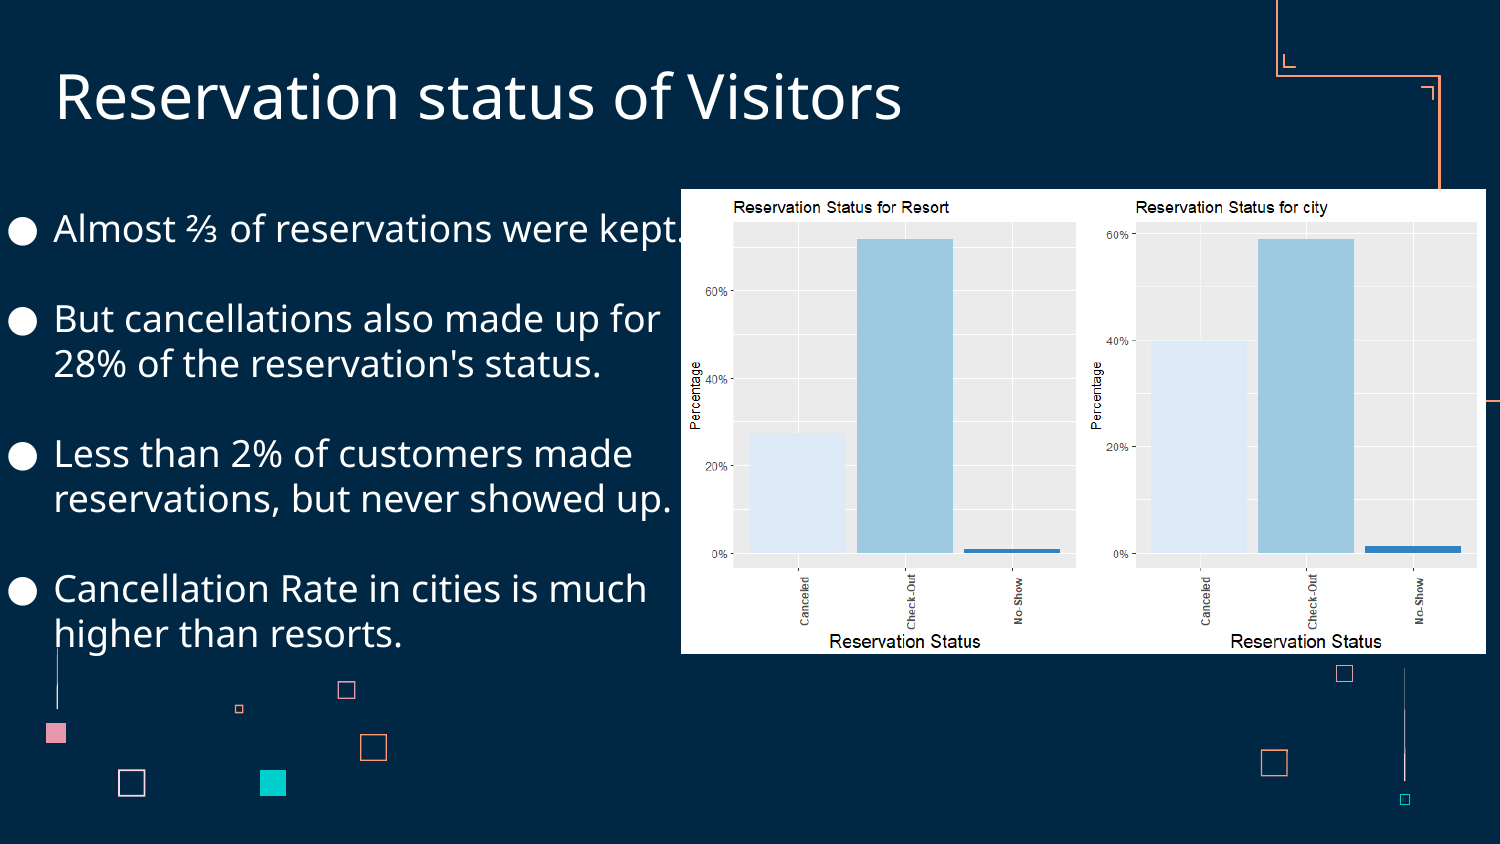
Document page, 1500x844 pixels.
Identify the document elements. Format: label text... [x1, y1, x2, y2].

picture [681, 189, 1487, 655]
title Reservation status of Visitors [39, 51, 1061, 147]
list Almost ⅔ of reservations were kept. But cancellations also made up for 28% of the reservation's status. Less than 2% of customers made reservations, but never showed up. Cancellation Rate in cities is much higher than resorts. [0, 189, 680, 654]
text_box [1260, 0, 1500, 402]
